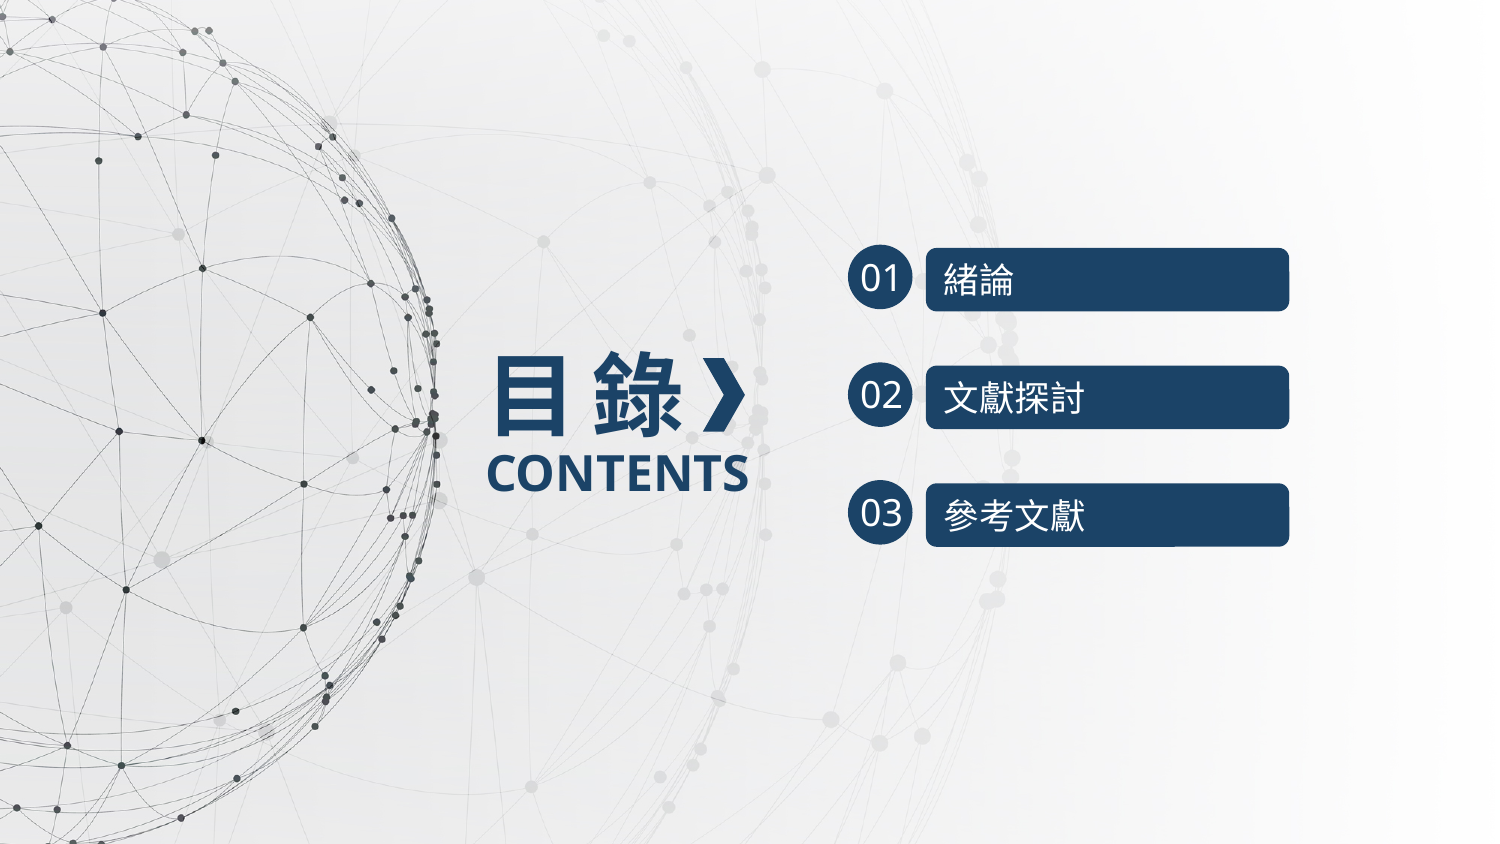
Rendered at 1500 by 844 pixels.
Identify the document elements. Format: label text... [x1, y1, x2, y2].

text_box CONTENTS [470, 433, 817, 509]
text_box 參考文獻 [925, 483, 1290, 547]
text_box [701, 357, 747, 433]
picture [0, 0, 1500, 844]
text_box 目 錄 [470, 330, 823, 455]
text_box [842, 480, 921, 545]
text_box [842, 244, 921, 310]
text_box 緒論 [925, 247, 1290, 312]
text_box 文獻探討 [925, 365, 1290, 430]
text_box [842, 362, 921, 427]
